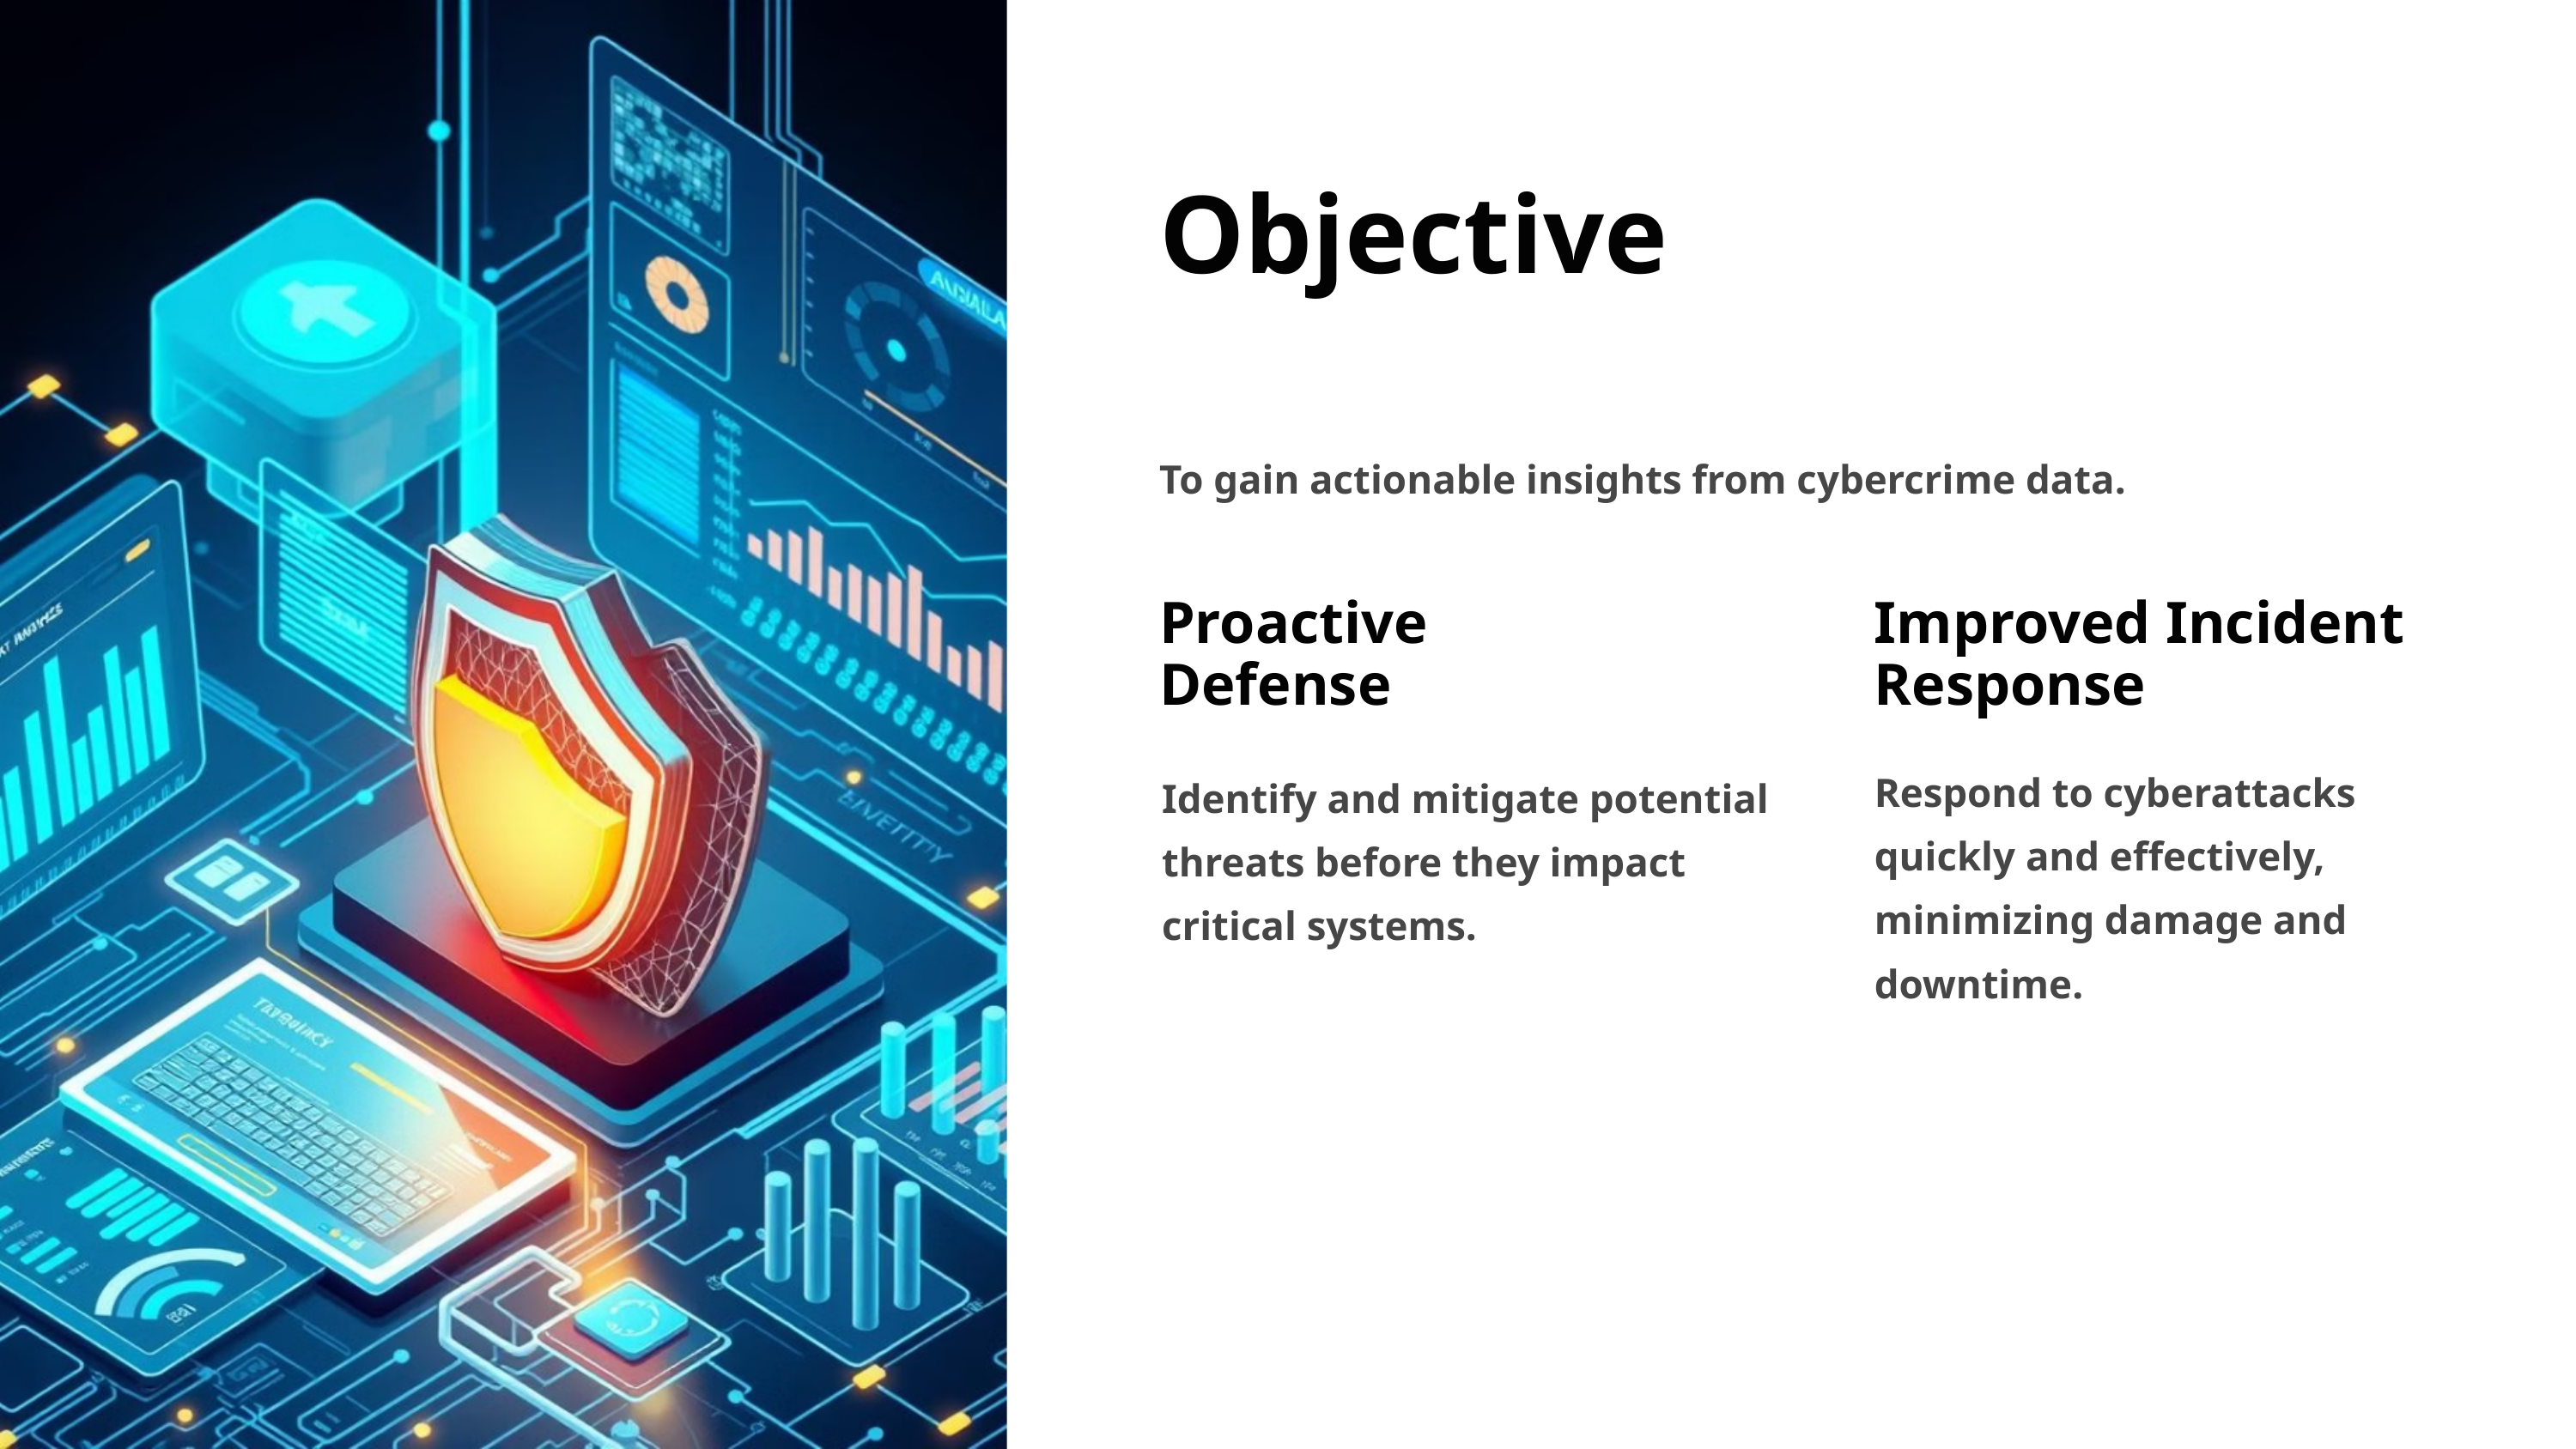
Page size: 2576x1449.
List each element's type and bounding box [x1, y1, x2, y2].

text_box [0, 0, 2576, 1449]
